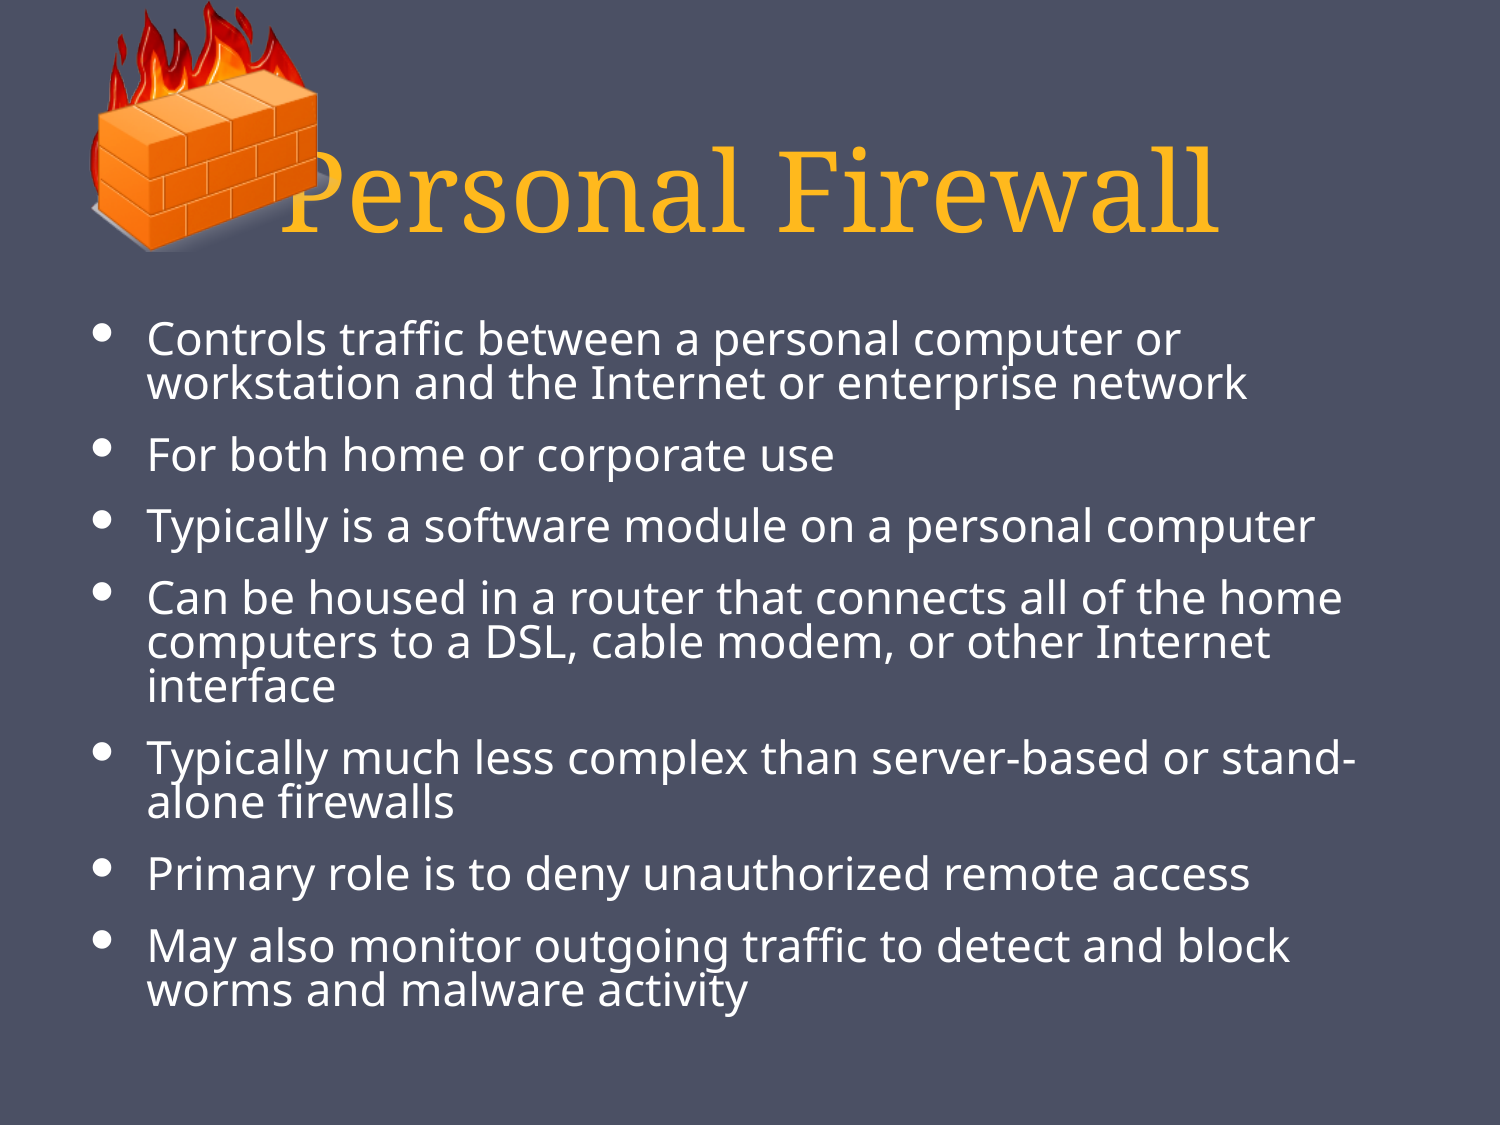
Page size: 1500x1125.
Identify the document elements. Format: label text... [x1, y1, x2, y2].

picture [87, 0, 340, 253]
list Controls traffic between a personal computer or workstation and the Internet or enterprise network For both home or corporate use Typically is a software module on a personal computer Can be housed in a router that connects all of the home computers to a DSL, cable modem, or other Internet interface Typically much less complex than server-based or stand-alone firewalls Primary role is to deny unauthorized remote access May also monitor outgoing traffic to detect and block worms and malware activity [75, 312, 1425, 1088]
title Personal Firewall [75, 0, 1425, 263]
